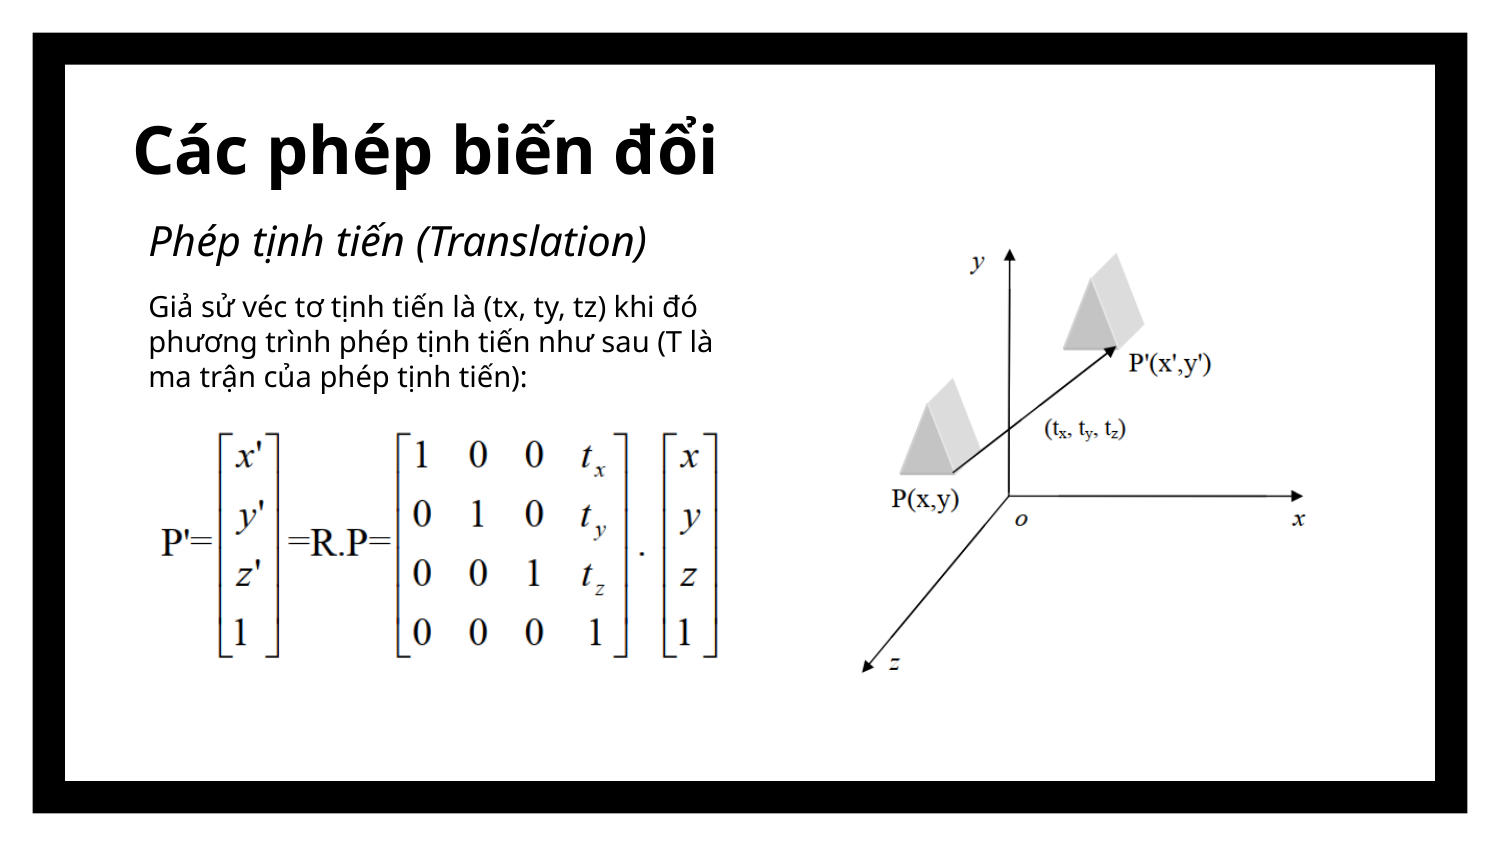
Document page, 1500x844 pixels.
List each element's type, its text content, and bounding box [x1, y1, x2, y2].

text_box Giả sử véc tơ tịnh tiến là (tx, ty, tz) khi đó phương trình phép tịnh tiến như sau (T là ma trận của phép tịnh tiến): [133, 273, 738, 571]
text_box Các phép biến đổi [116, 92, 763, 200]
picture [795, 168, 1351, 688]
picture [133, 427, 730, 665]
text_box Phép tịnh tiến (Translation) [133, 199, 779, 266]
